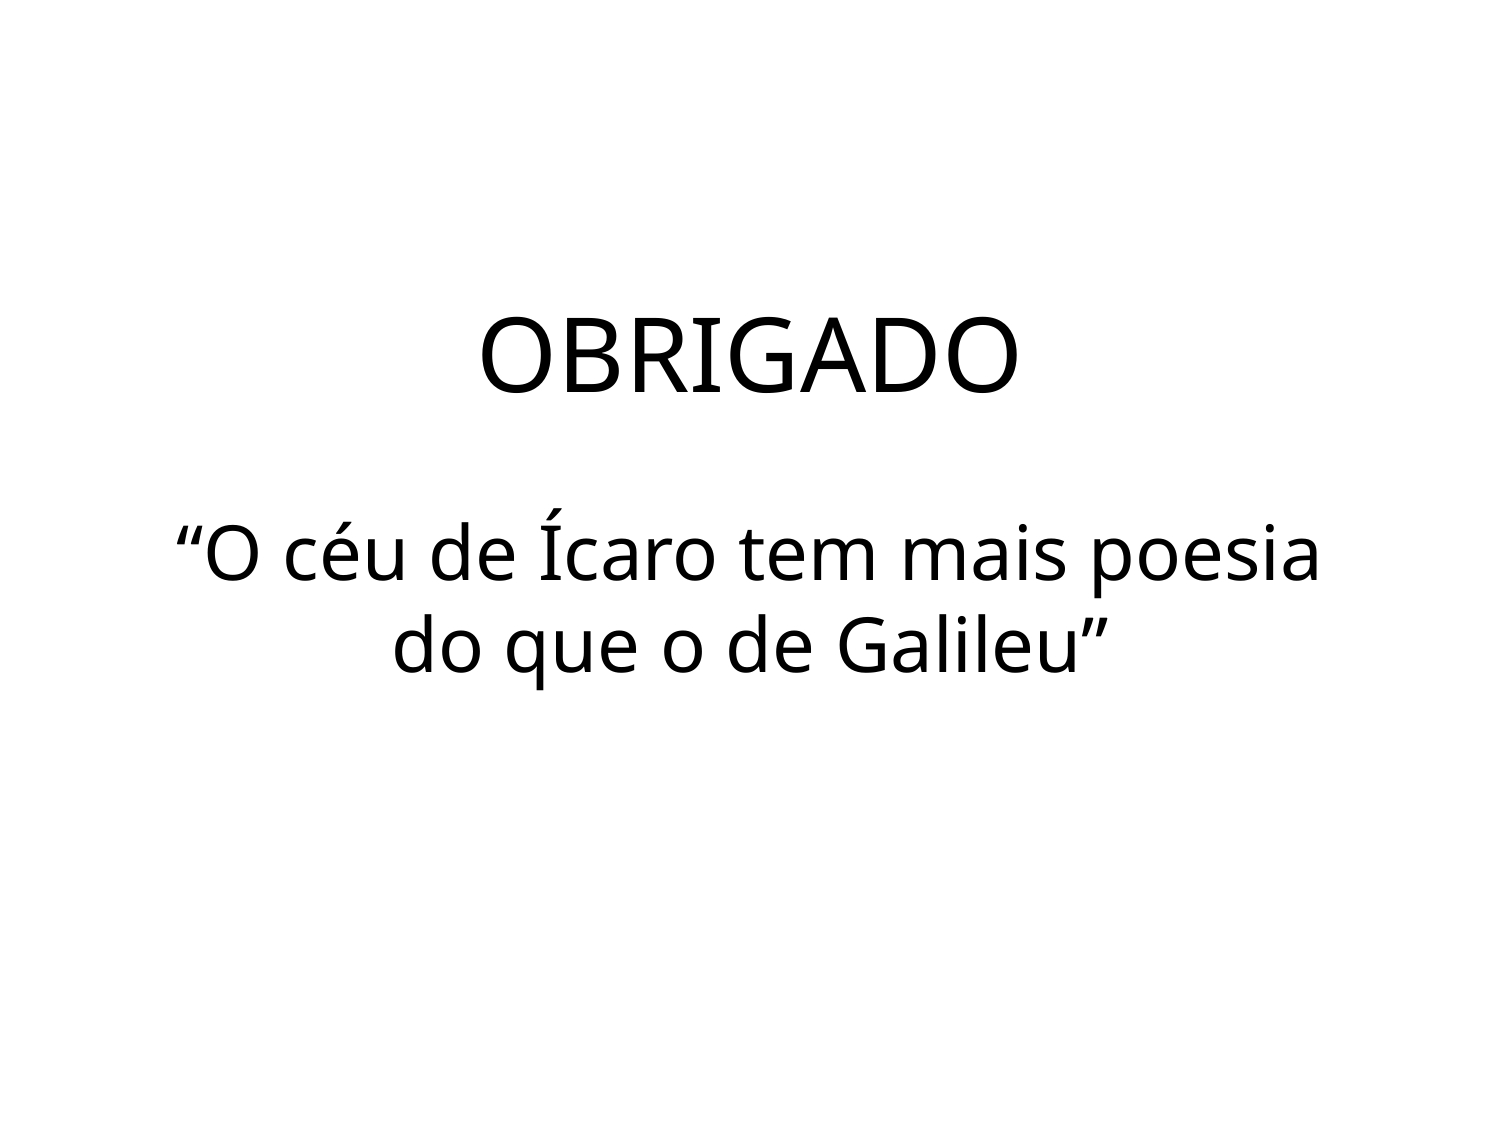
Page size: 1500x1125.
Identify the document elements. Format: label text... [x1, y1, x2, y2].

title OBRIGADO “O céu de Ícaro tem mais poesia do que o de Galileu” [112, 278, 1388, 698]
